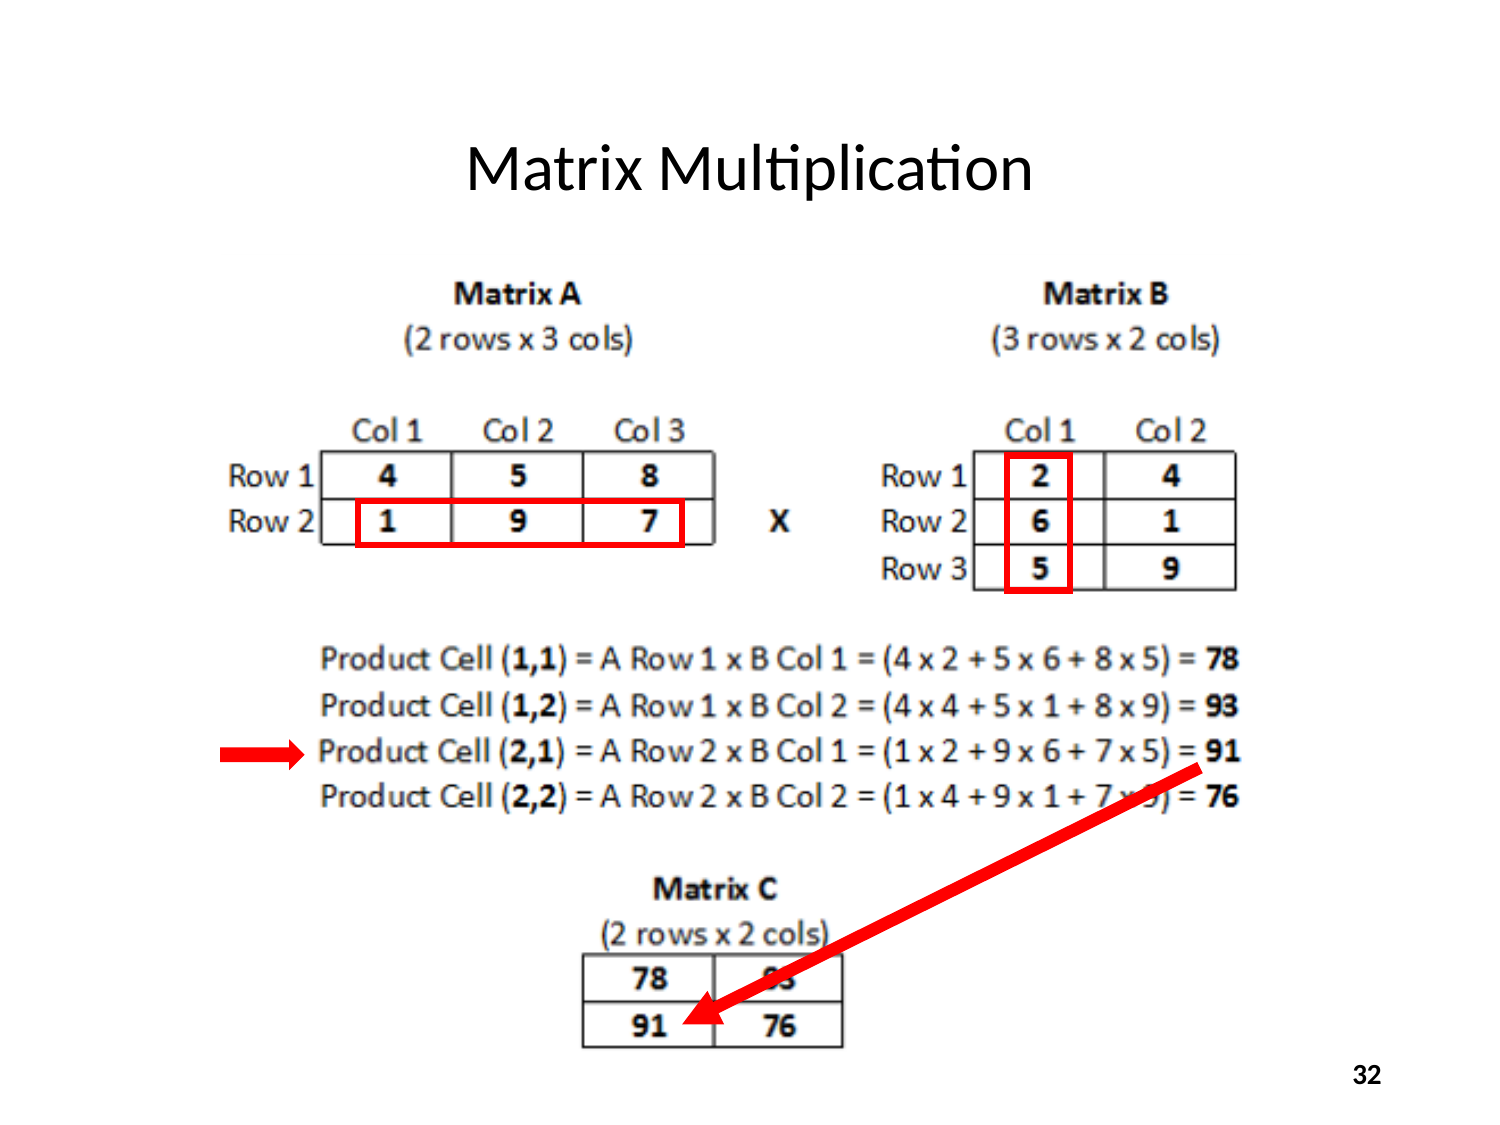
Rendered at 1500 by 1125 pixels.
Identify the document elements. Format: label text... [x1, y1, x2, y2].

slide_number 32 [1059, 1042, 1397, 1103]
picture [221, 253, 1251, 1067]
title Matrix Multiplication [103, 59, 1397, 278]
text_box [682, 767, 1200, 1025]
